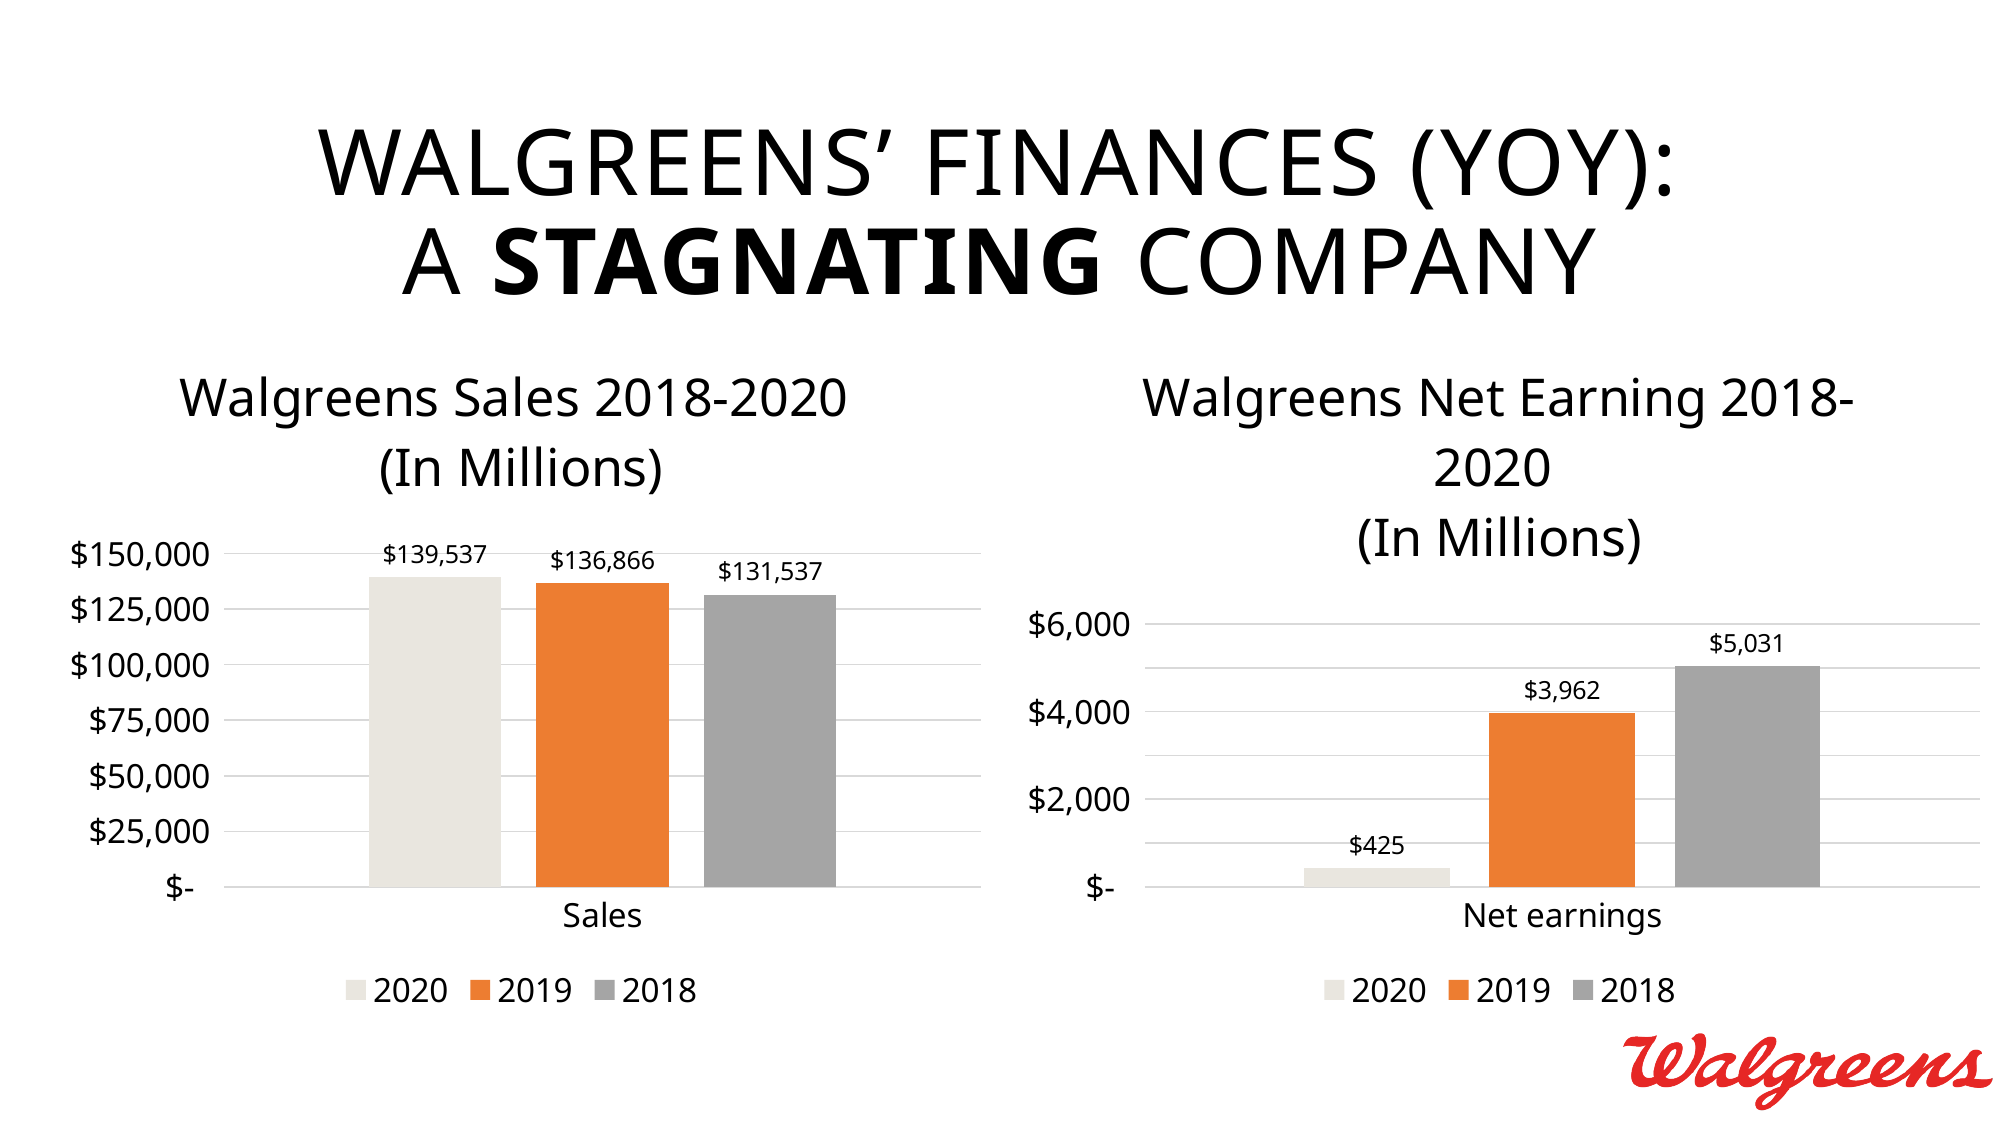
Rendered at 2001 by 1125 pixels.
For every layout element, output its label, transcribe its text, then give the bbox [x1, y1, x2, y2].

picture [1615, 1019, 2000, 1125]
title Walgreens’ Finances (YOY): A Stagnating Company [137, 106, 1863, 323]
chart [42, 323, 2000, 1019]
